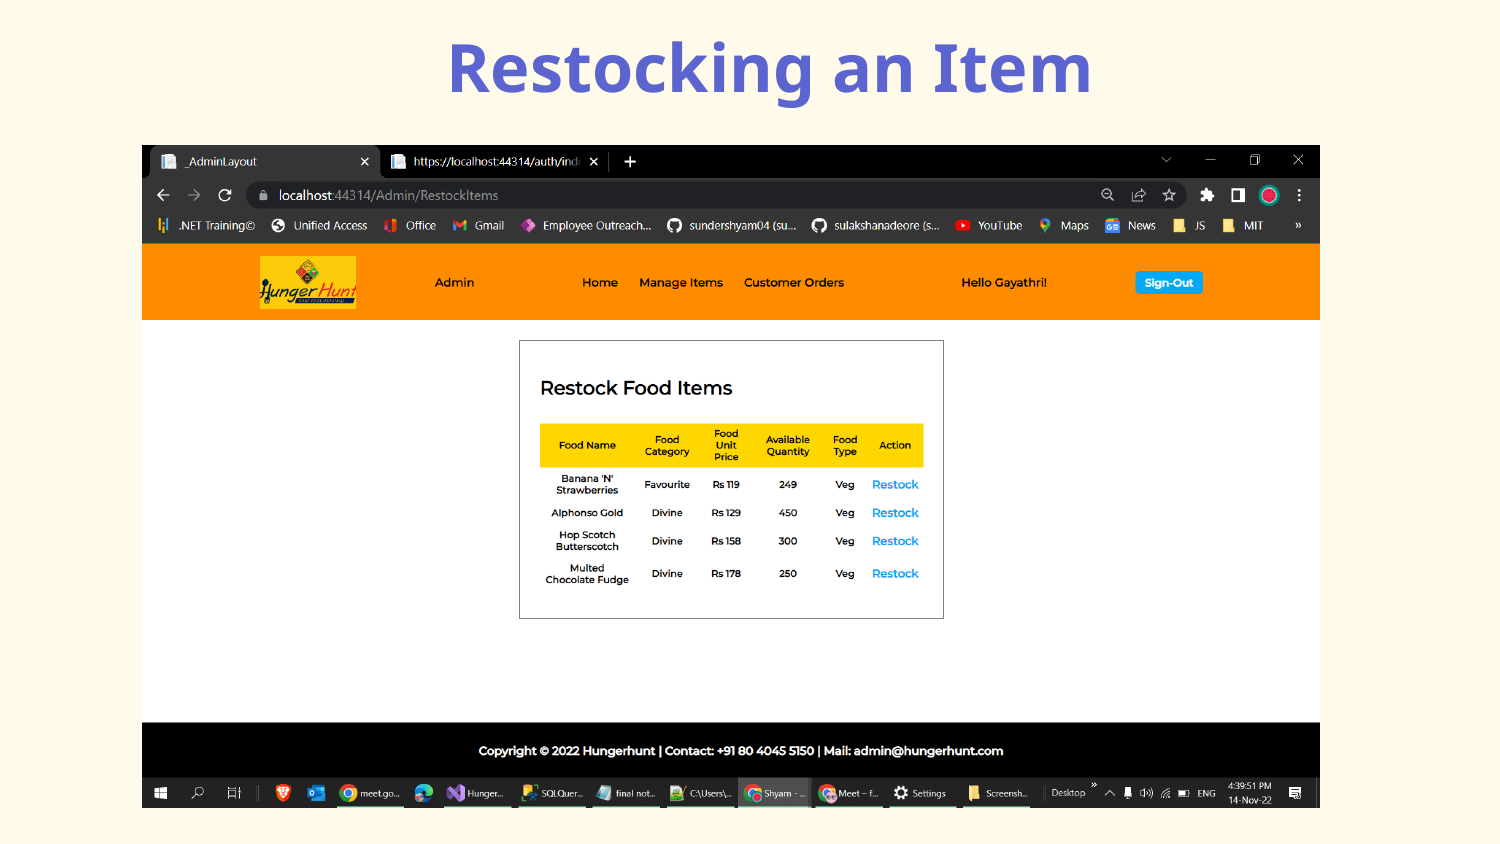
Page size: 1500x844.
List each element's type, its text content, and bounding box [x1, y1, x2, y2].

picture [141, 145, 1320, 808]
text_box Restocking an Item [431, 18, 1420, 114]
